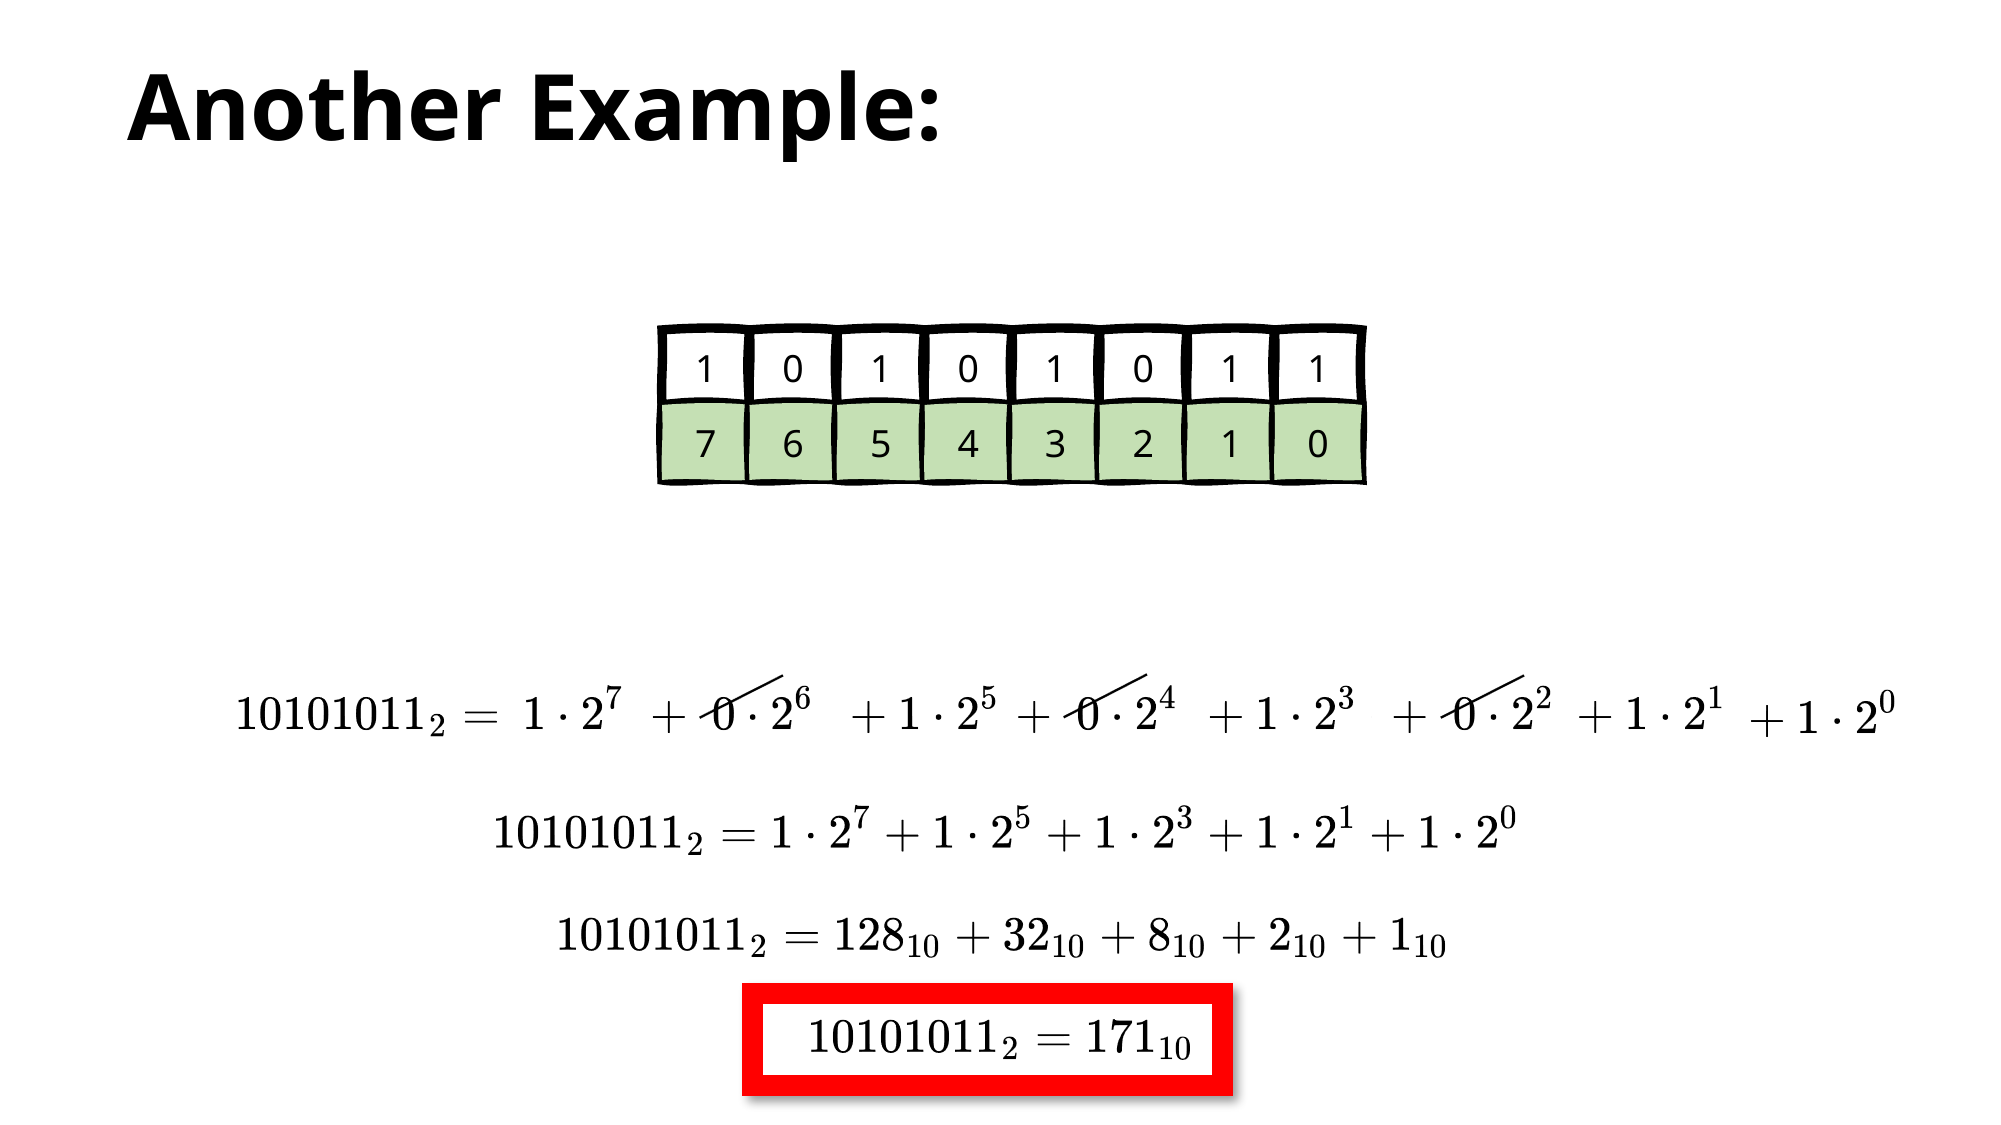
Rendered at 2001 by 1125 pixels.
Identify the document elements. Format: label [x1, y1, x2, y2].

picture [840, 637, 1003, 763]
picture [1380, 637, 1569, 763]
picture [1577, 637, 1728, 763]
picture [643, 637, 831, 763]
picture [0, 641, 2000, 979]
picture [762, 1003, 1213, 1075]
picture [509, 637, 635, 763]
picture [1196, 637, 1372, 763]
text_box [662, 329, 1363, 480]
picture [0, 637, 500, 763]
picture [1011, 637, 1187, 763]
